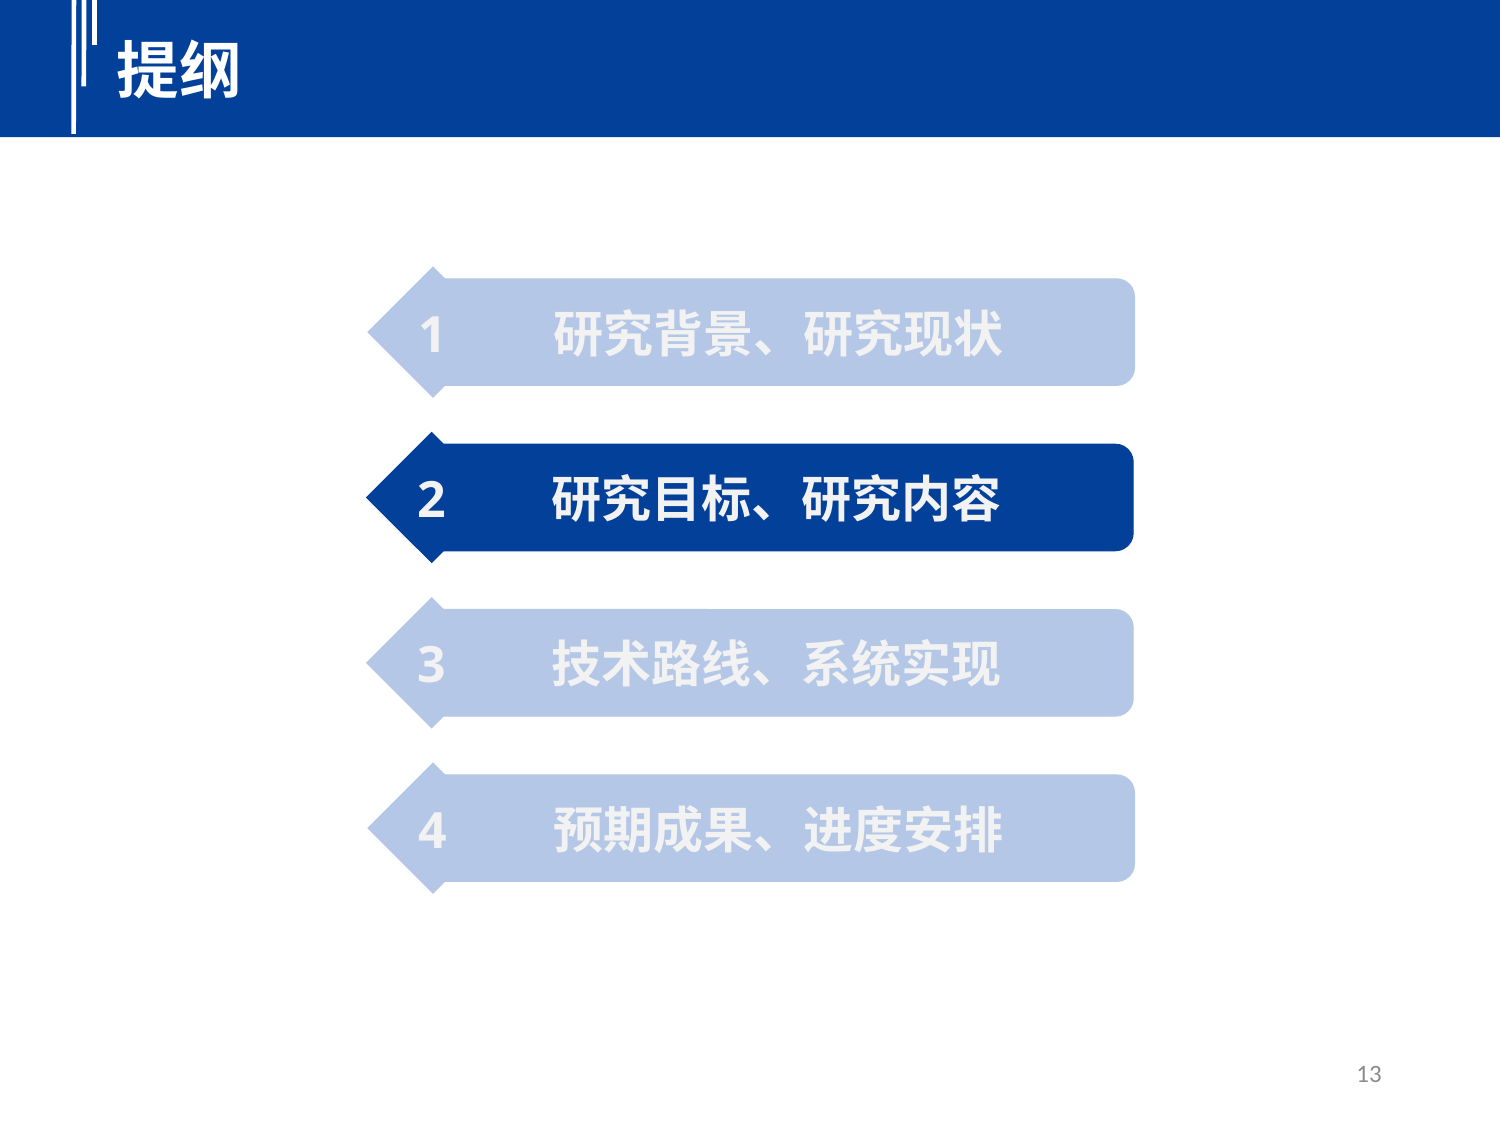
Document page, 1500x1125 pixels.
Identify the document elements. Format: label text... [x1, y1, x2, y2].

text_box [366, 432, 1134, 563]
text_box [366, 597, 1134, 728]
slide_number 13 [1059, 1042, 1397, 1103]
text_box 提纲 [102, 23, 1471, 114]
text_box [0, 0, 1500, 138]
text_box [367, 763, 1135, 894]
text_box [367, 267, 1135, 398]
